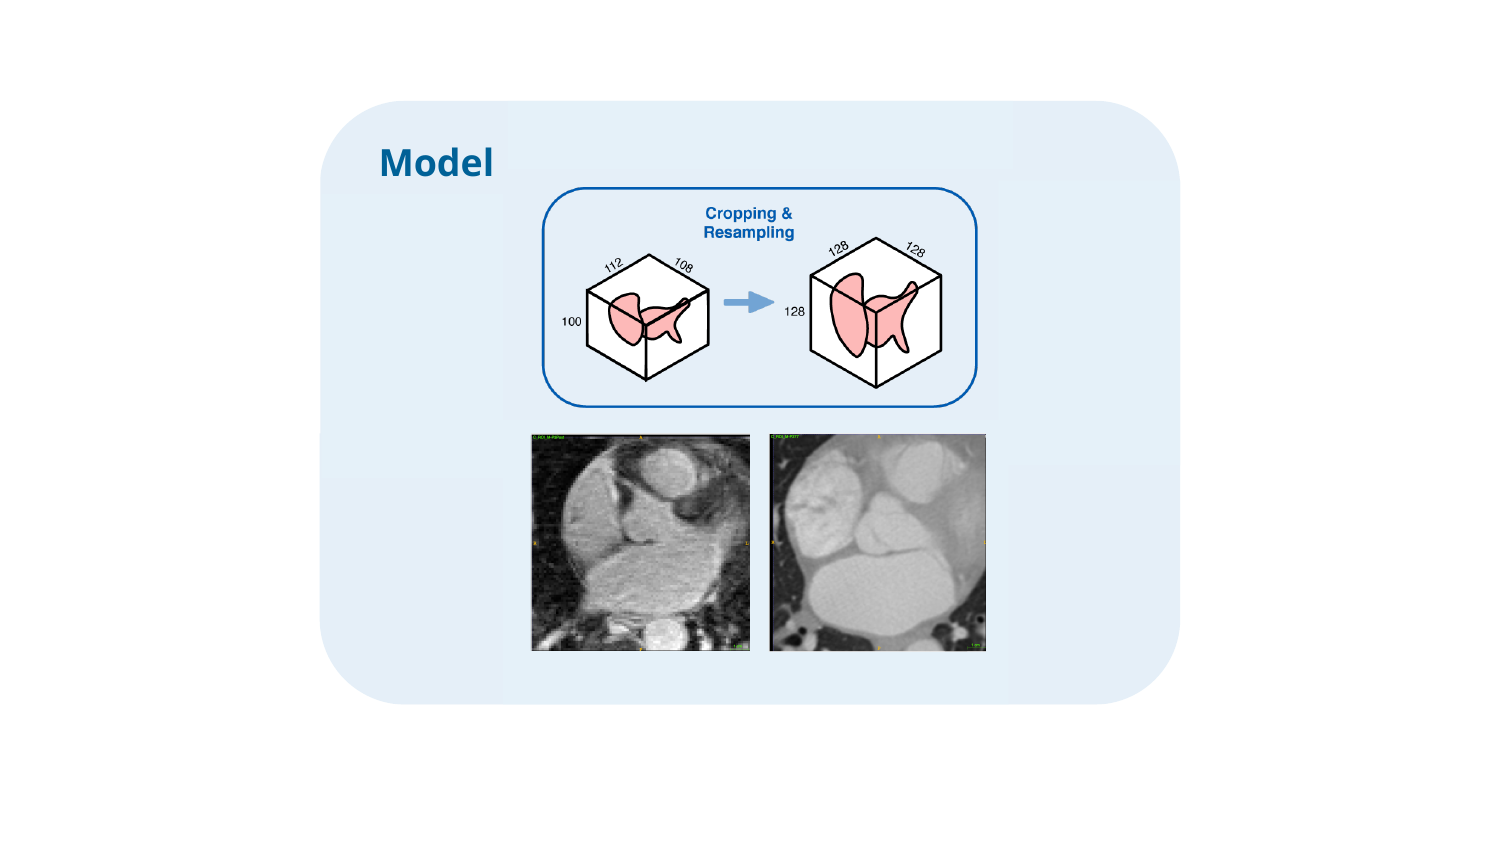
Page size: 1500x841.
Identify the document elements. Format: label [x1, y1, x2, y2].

picture [530, 433, 750, 651]
picture [768, 433, 986, 653]
text_box [0, 0, 1500, 841]
